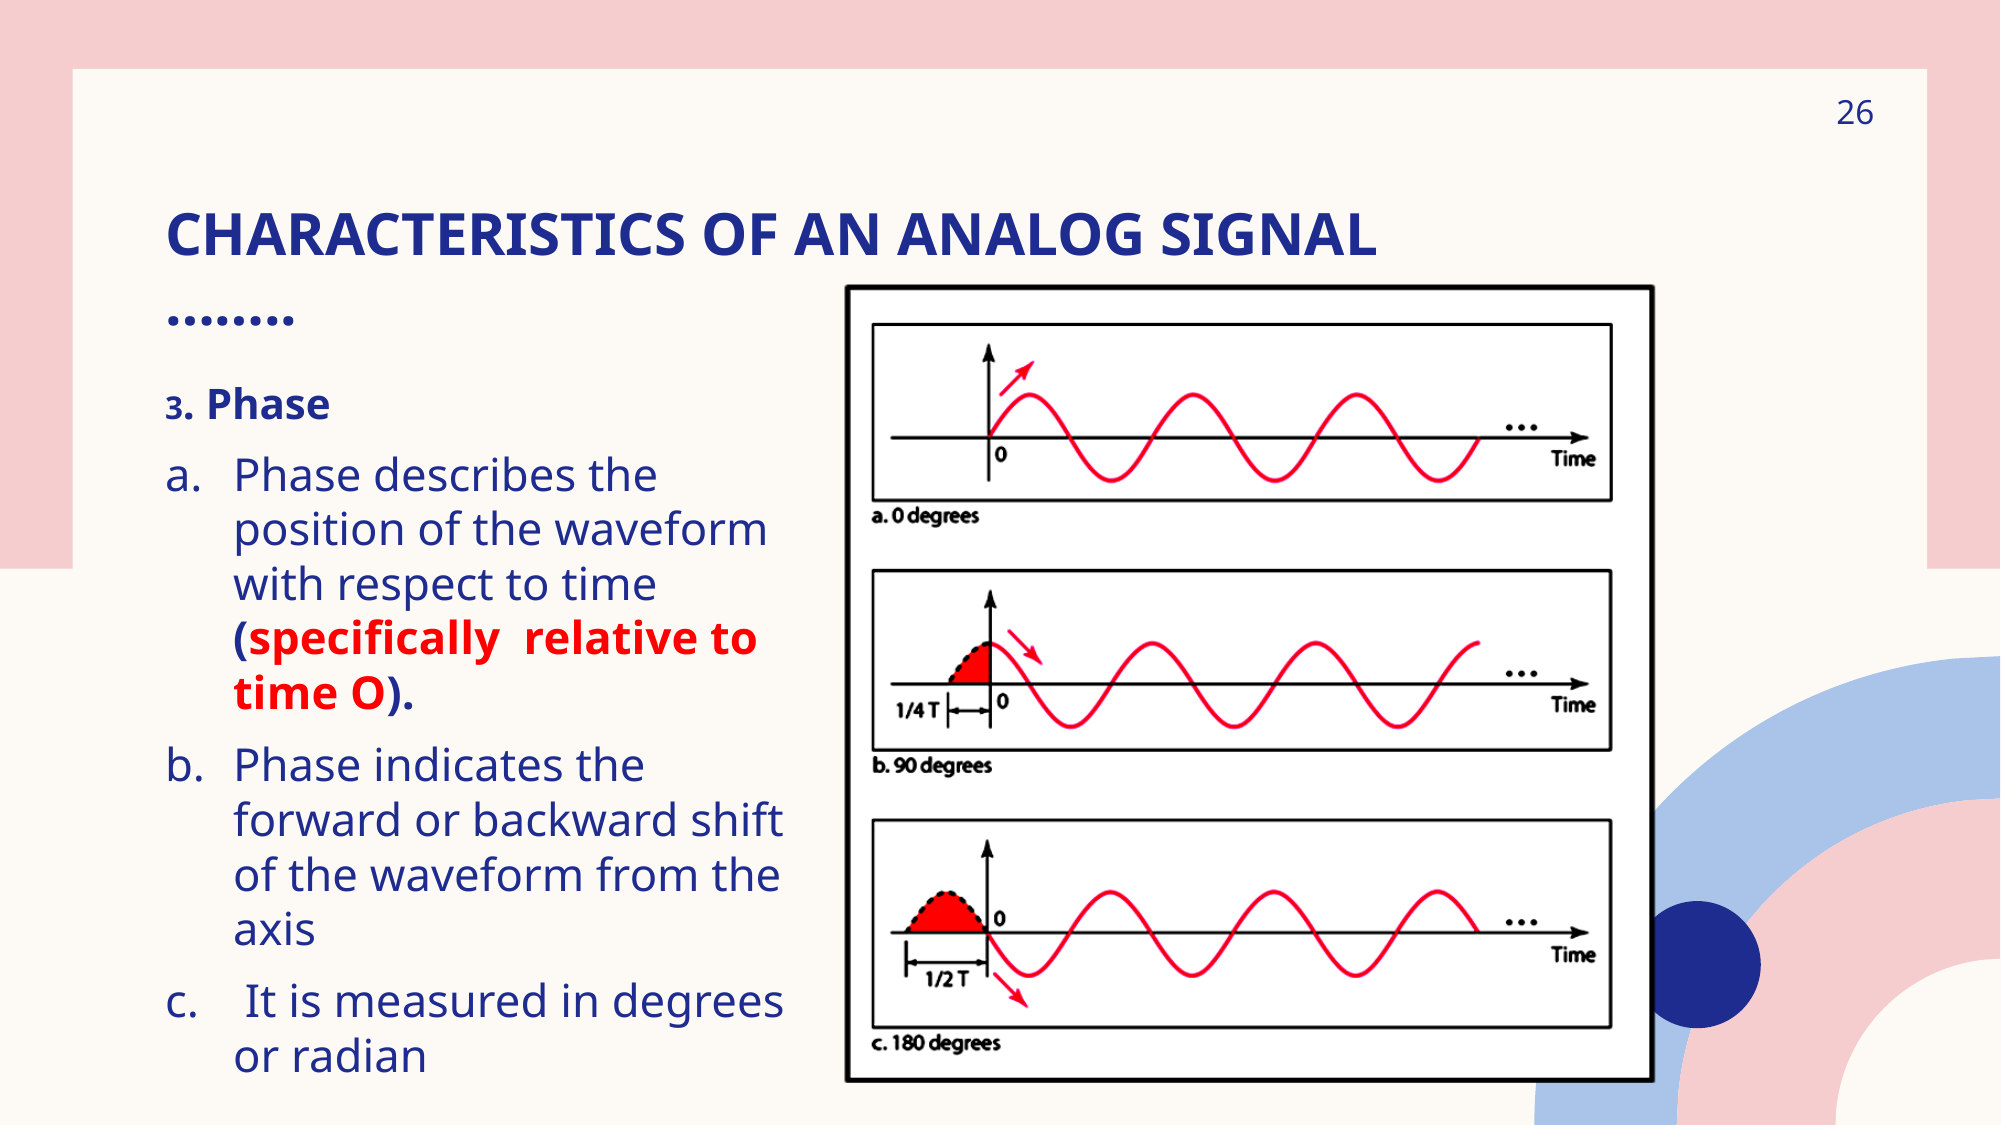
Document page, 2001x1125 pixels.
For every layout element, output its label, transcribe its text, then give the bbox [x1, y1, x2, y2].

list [842, 284, 1656, 1083]
slide_number 26 [1699, 75, 1875, 153]
list 3. Phase Phase describes the position of the waveform with respect to time (specifically relative to time O). Phase indicates the forward or backward shift of the waveform from the axis It is measured in degrees or radian [150, 377, 815, 1083]
title Characteristics of an Analog Signal …….. [150, 158, 1402, 338]
